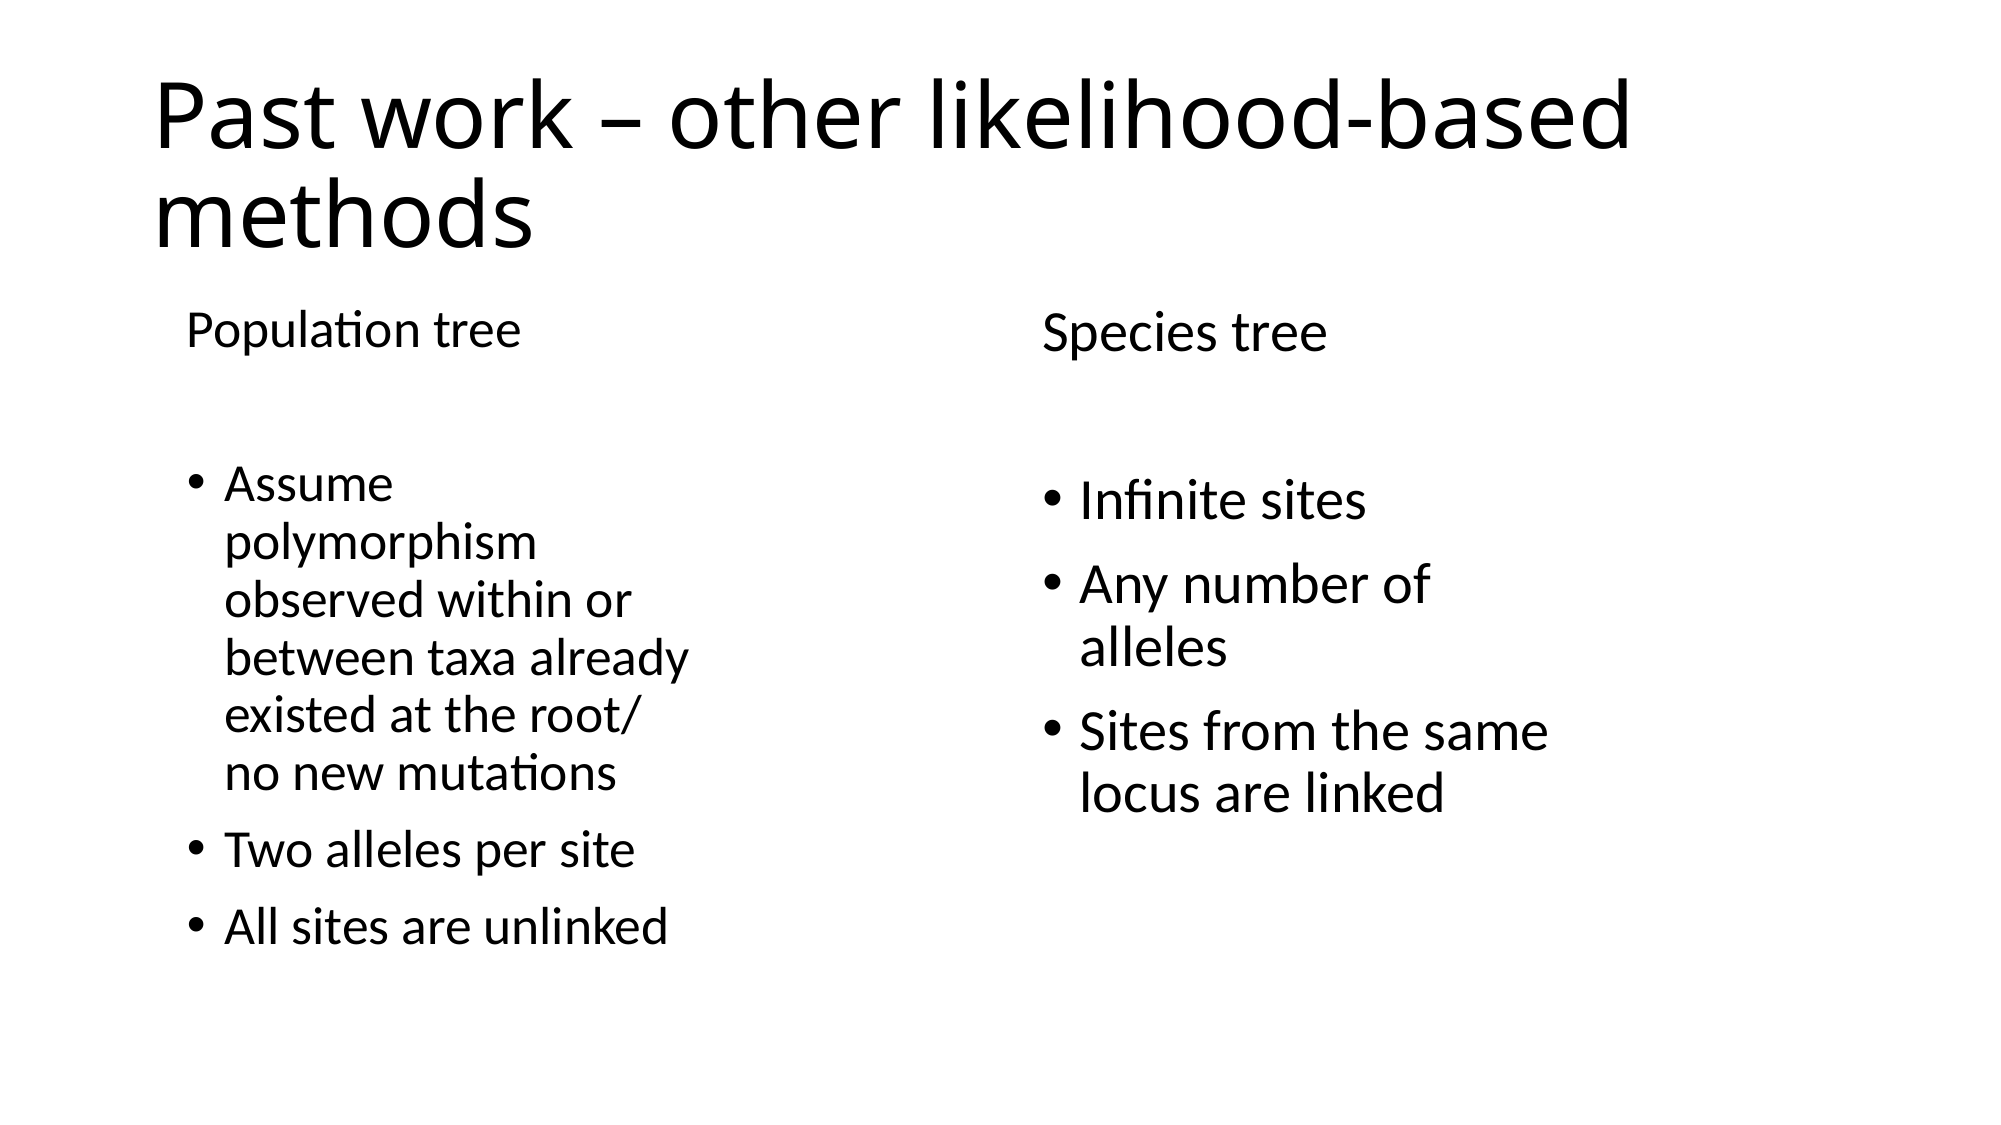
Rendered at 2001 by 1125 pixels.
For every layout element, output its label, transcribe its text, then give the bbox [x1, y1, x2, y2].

title Past work – other likelihood-based methods [137, 59, 1863, 278]
list Species tree Infinite sites Any number of alleles Sites from the same locus are linked [1027, 294, 1568, 1008]
text_box Population tree Assume polymorphism observed within or between taxa already existed at the root/ no new mutations Two alleles per site All sites are unlinked [171, 294, 712, 1008]
